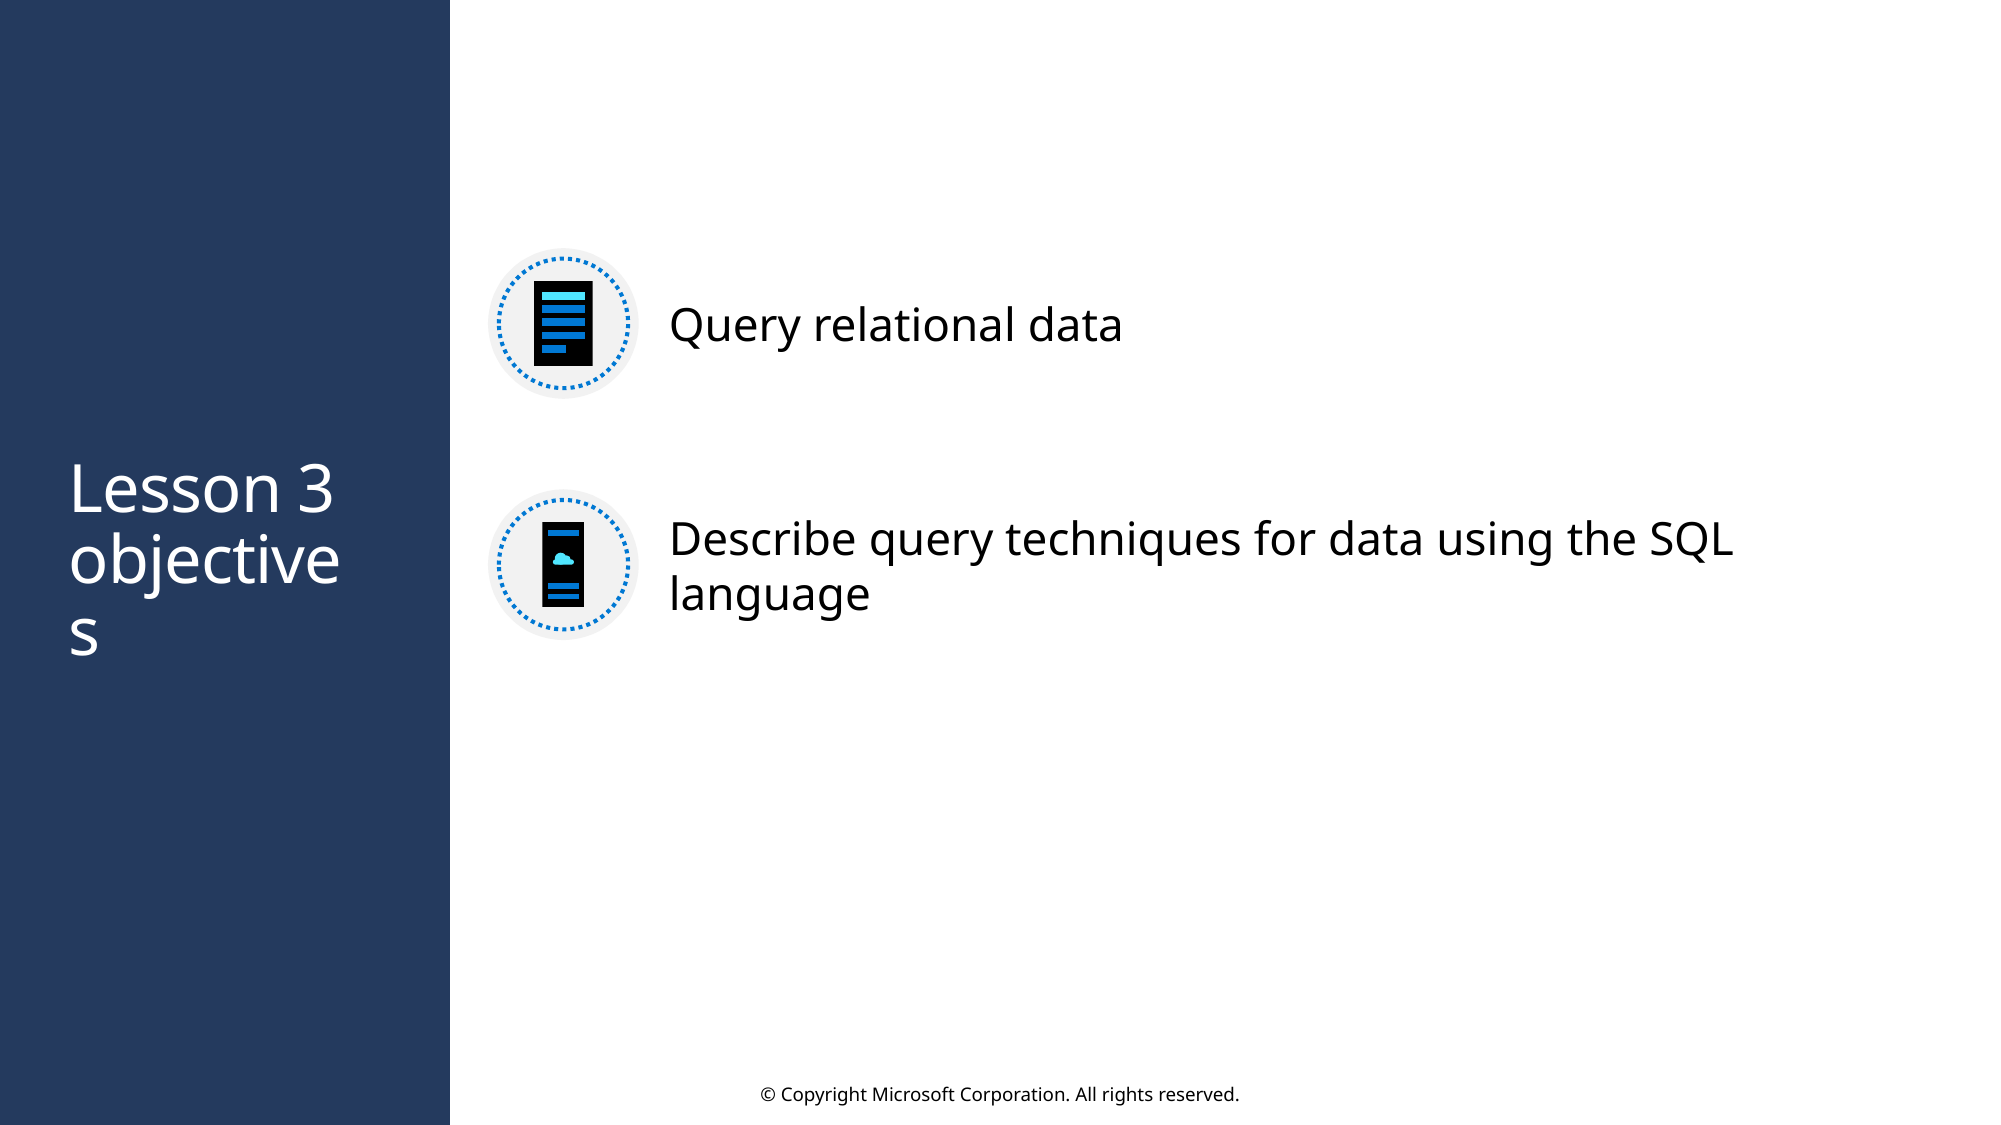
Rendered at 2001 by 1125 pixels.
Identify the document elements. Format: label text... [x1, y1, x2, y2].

picture [487, 488, 639, 641]
picture [487, 247, 639, 400]
list Describe query techniques for data using the SQL language [669, 464, 1932, 665]
title Lesson 3 objectives [68, 506, 391, 619]
list Query relational data [669, 222, 1932, 424]
